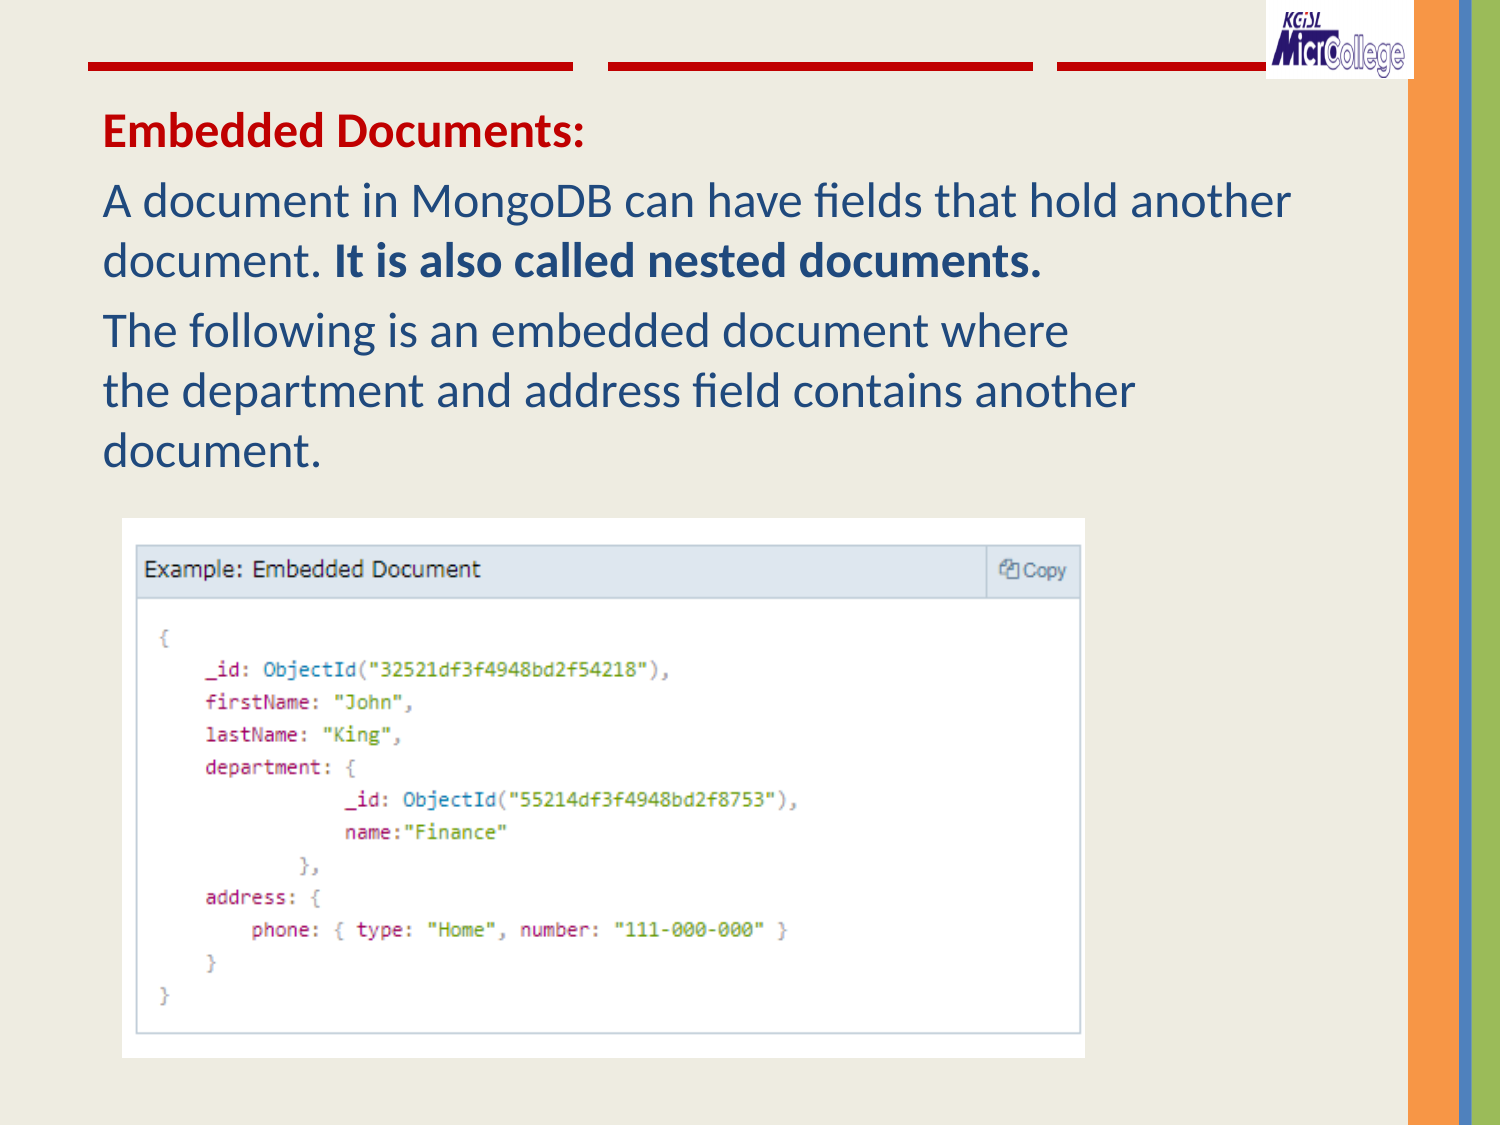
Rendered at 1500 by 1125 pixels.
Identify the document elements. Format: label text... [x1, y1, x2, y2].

picture [122, 518, 1085, 1058]
list Embedded Documents: A document in MongoDB can have fields that hold another document. It is also called nested documents. The following is an embedded document where the department and address field contains another document. [87, 90, 1363, 1100]
picture [1266, 0, 1415, 79]
